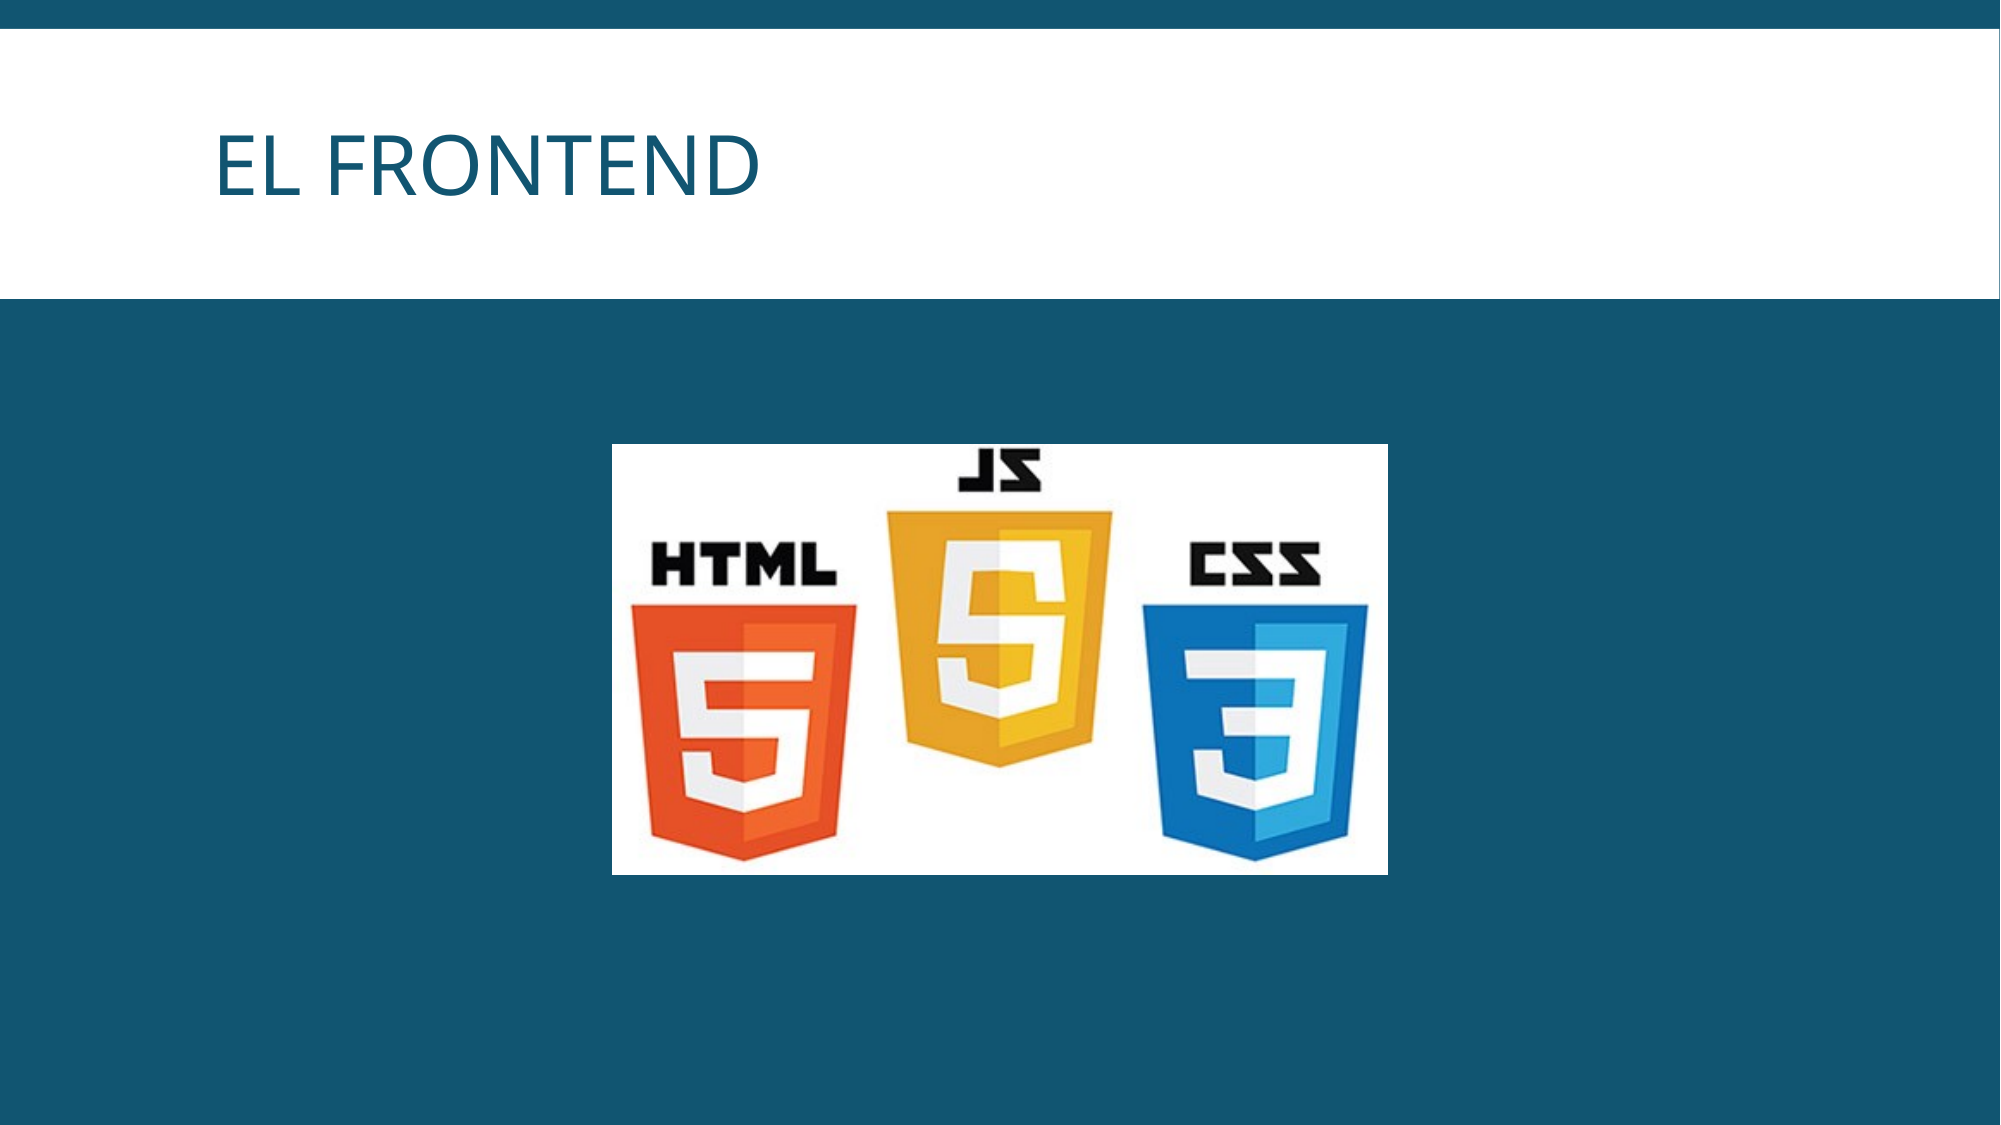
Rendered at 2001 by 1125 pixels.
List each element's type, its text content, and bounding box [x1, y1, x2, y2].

title EL FRONTEnd [197, 46, 1803, 295]
picture [612, 444, 1388, 875]
